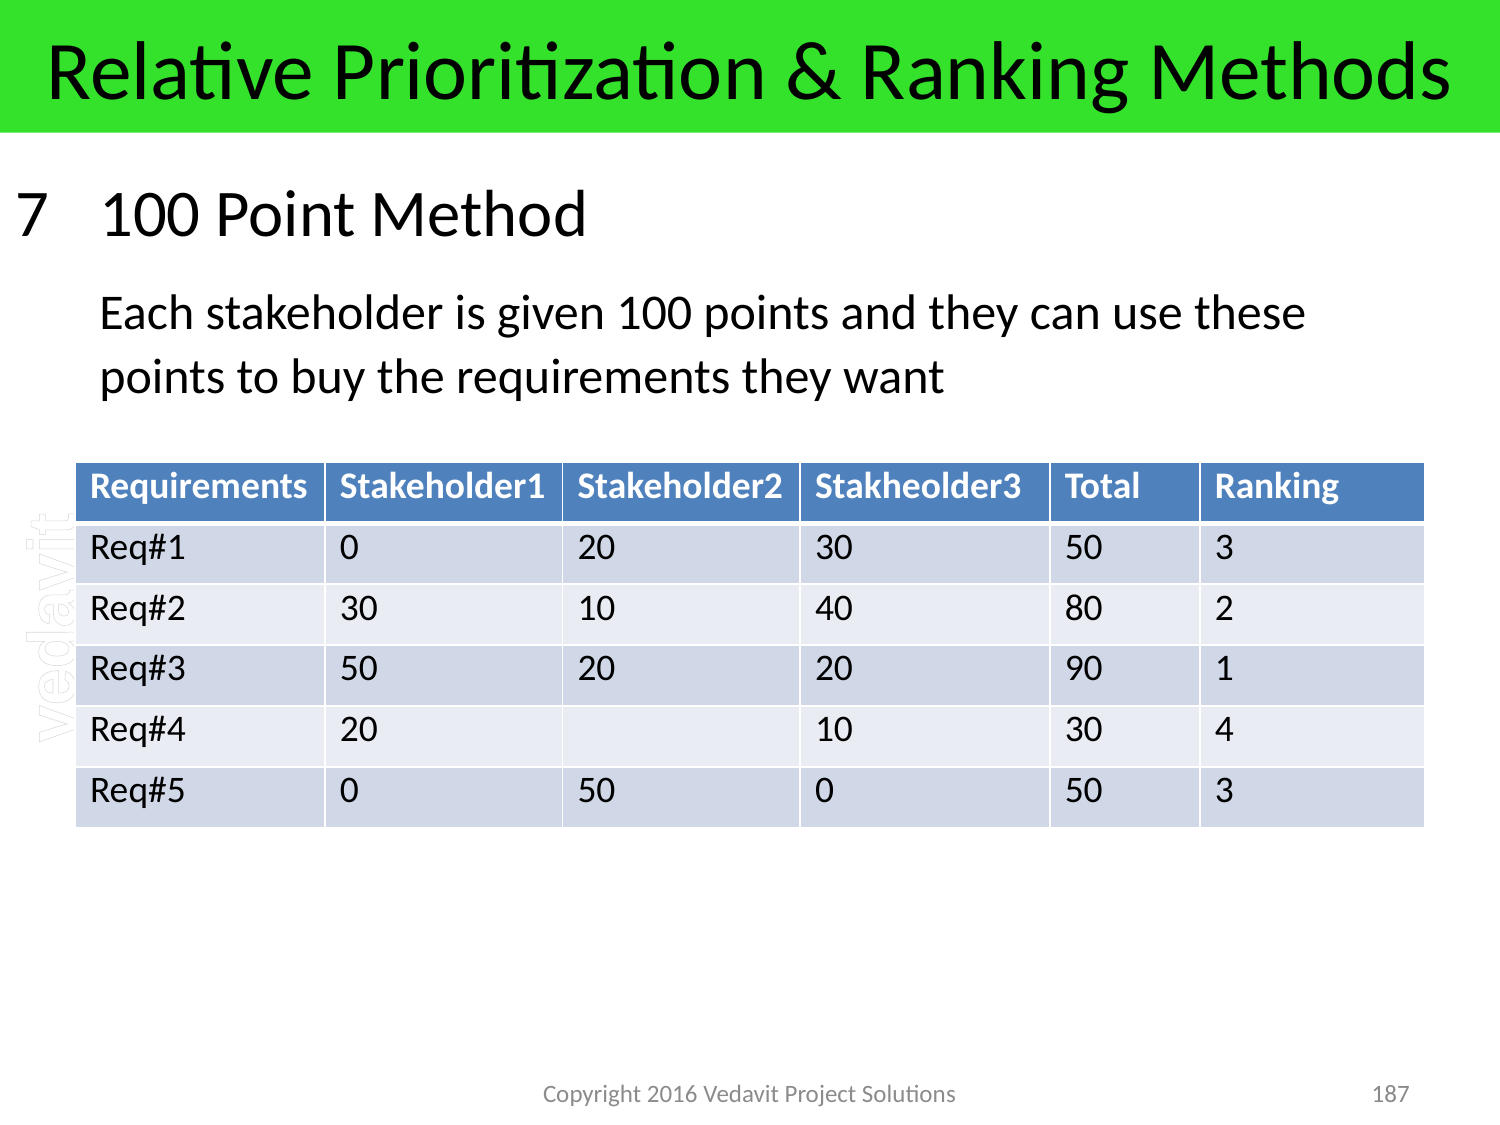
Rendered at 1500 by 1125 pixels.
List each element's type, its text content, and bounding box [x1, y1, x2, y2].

list 100 Point Method Each stakeholder is given 100 points and they can use these points to buy the requirements they want [0, 162, 1350, 1000]
table_cell 20 [326, 707, 562, 766]
table_header Stakeholder1 [326, 463, 562, 521]
table_header Stakeholder2 [563, 463, 799, 521]
table_cell Req#2 [76, 585, 324, 644]
table_cell 0 [326, 768, 562, 827]
table_cell 10 [563, 585, 799, 644]
table_cell Req#3 [76, 646, 324, 705]
table_cell 0 [801, 768, 1049, 827]
table_header Ranking [1201, 463, 1424, 521]
table_header Stakheolder3 [801, 463, 1049, 521]
table_cell 10 [801, 707, 1049, 766]
table_header Total [1051, 463, 1199, 521]
table_cell 80 [1051, 585, 1199, 644]
table_cell Req#5 [76, 768, 324, 827]
table_cell 50 [326, 646, 562, 705]
table_cell Req#4 [76, 707, 324, 766]
table_cell 20 [563, 646, 799, 705]
table_cell Req#1 [76, 526, 324, 583]
table_cell 3 [1201, 768, 1424, 827]
table_cell 2 [1201, 585, 1424, 644]
table_cell [563, 707, 799, 766]
table_cell 30 [1051, 707, 1199, 766]
table_cell 50 [563, 768, 799, 827]
table_cell 20 [563, 526, 799, 583]
table_cell 40 [801, 585, 1049, 644]
slide_number 187 [1074, 1062, 1425, 1123]
table_cell 30 [801, 526, 1049, 583]
table_cell 20 [801, 646, 1049, 705]
table_cell 1 [1201, 646, 1424, 705]
table_cell 3 [1201, 526, 1424, 583]
table_cell 50 [1051, 768, 1199, 827]
table_cell 50 [1051, 526, 1199, 583]
table_cell 4 [1201, 707, 1424, 766]
table_header Requirements [76, 463, 324, 521]
footer Copyright 2016 Vedavit Project Solutions [512, 1062, 988, 1123]
table_cell 0 [326, 526, 562, 583]
table_cell 30 [326, 585, 562, 644]
title Relative Prioritization & Ranking Methods [0, 0, 1500, 133]
table_cell 90 [1051, 646, 1199, 705]
